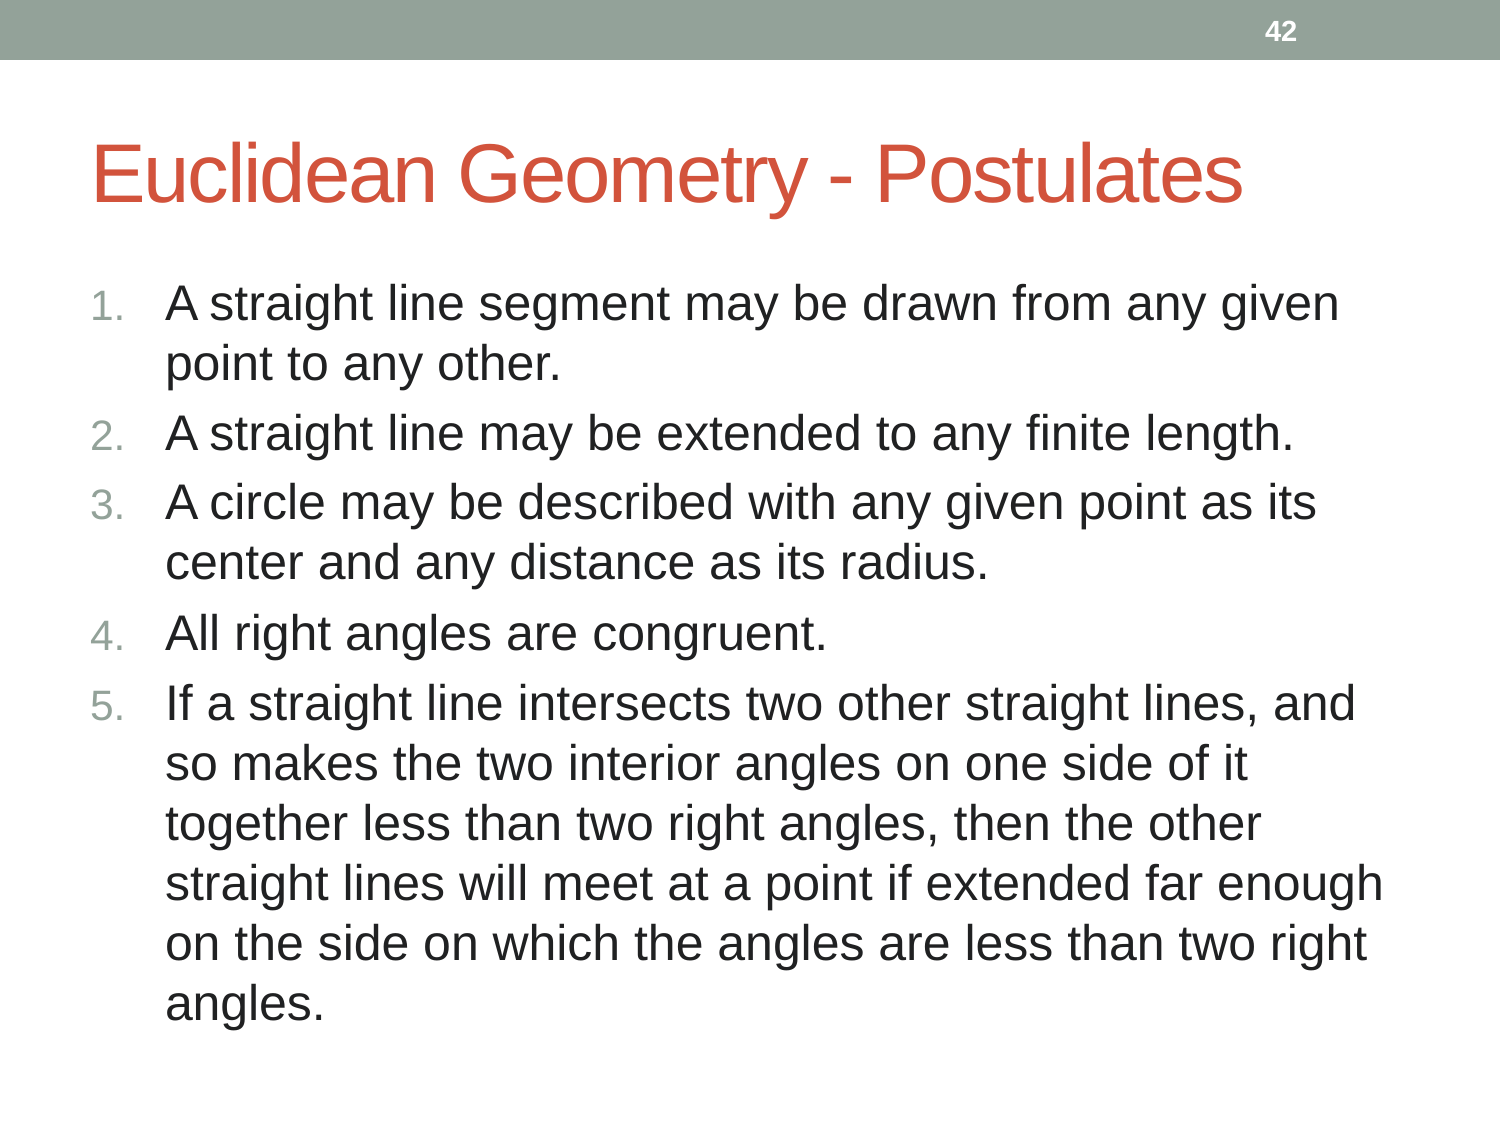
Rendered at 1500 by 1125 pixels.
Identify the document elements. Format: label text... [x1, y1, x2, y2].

slide_number 42 [1250, 3, 1425, 57]
title Euclidean Geometry - Postulates [75, 87, 1425, 250]
list A straight line segment may be drawn from any given point to any other. A straight line may be extended to any finite length. A circle may be described with any given point as its center and any distance as its radius. All right angles are congruent. If a straight line intersects two other straight lines, and so makes the two interior angles on one side of it together less than two right angles, then the other straight lines will meet at a point if extended far enough on the side on which the angles are less than two right angles. [75, 262, 1425, 1063]
